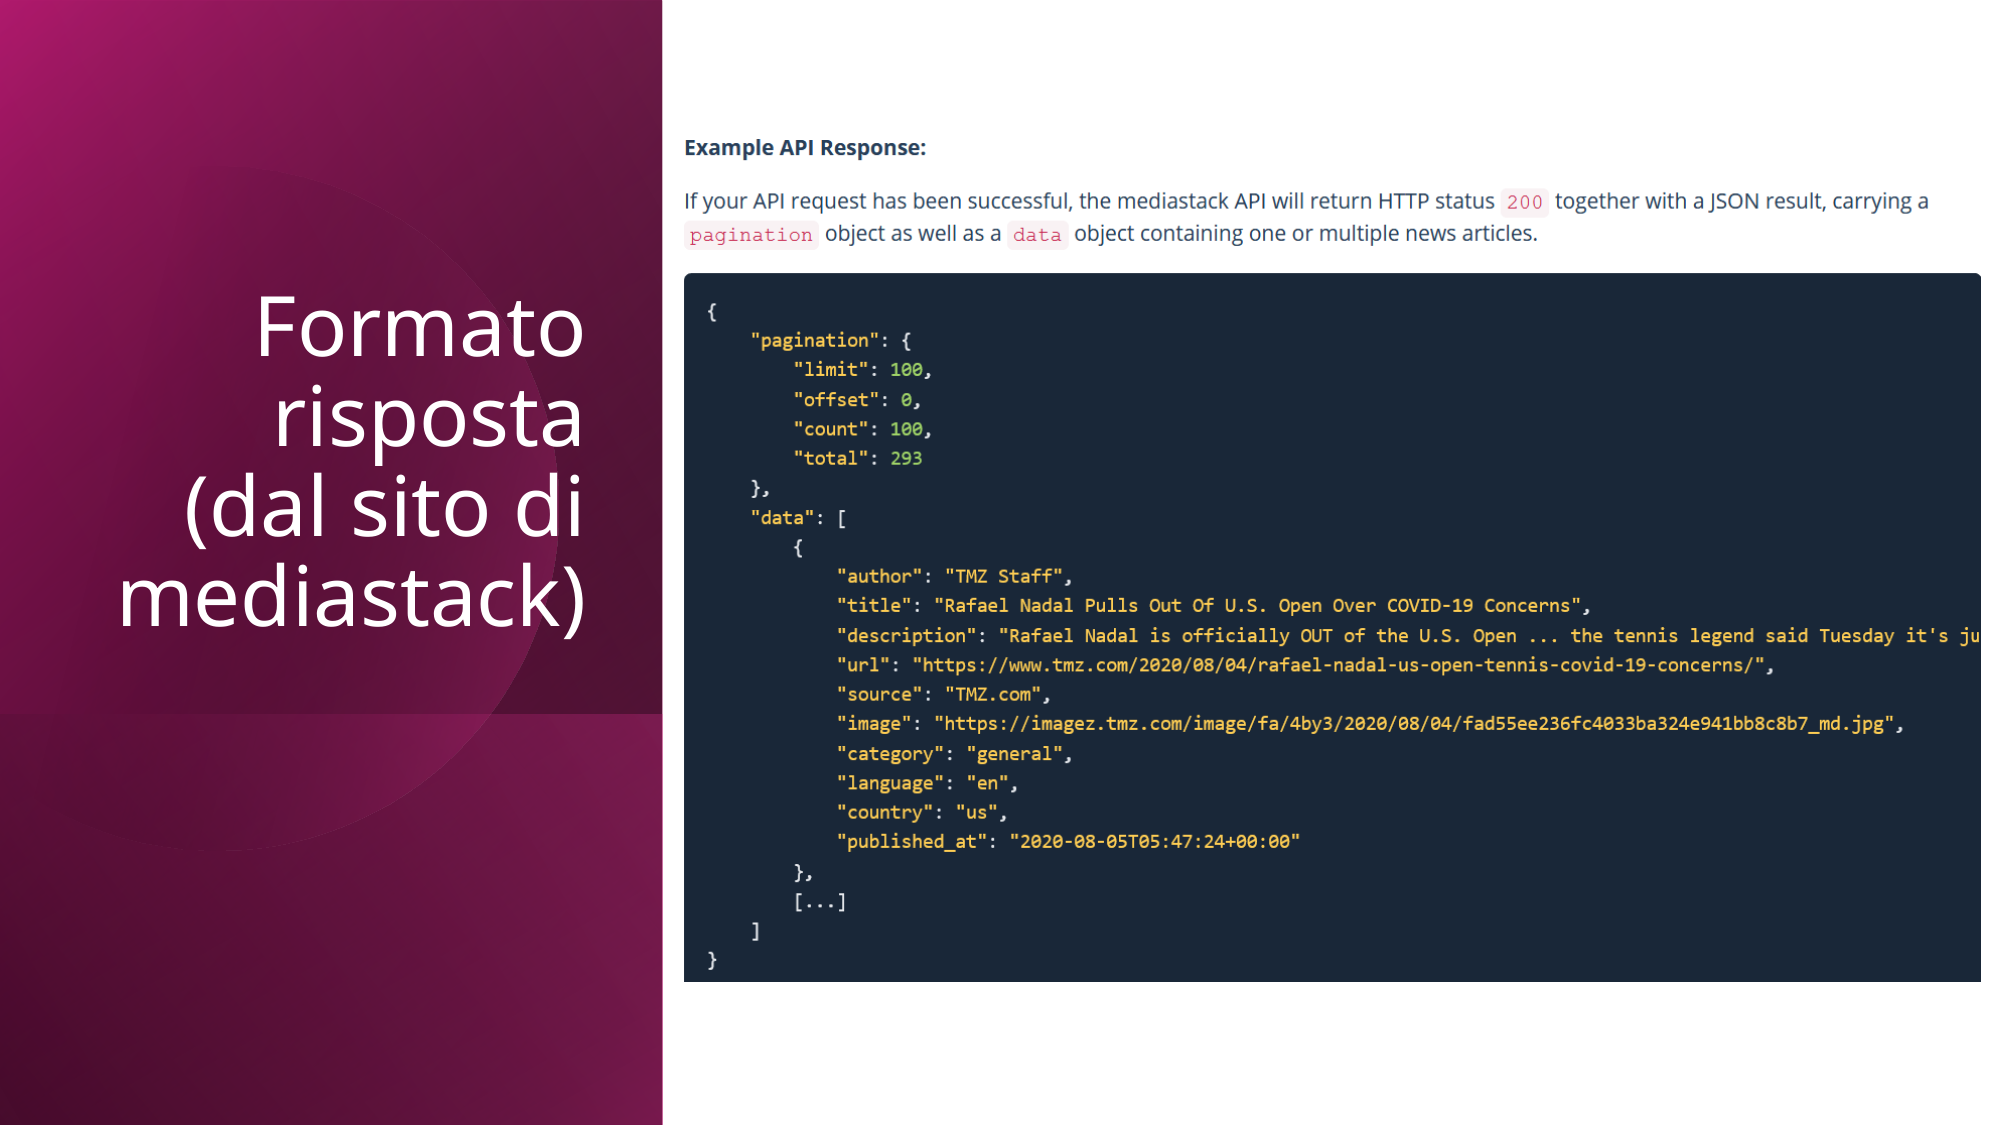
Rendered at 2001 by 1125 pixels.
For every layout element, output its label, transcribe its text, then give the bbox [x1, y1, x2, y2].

title Formato risposta (dal sito di mediastack) [76, 96, 602, 652]
text_box [0, 0, 663, 1124]
picture [678, 139, 1981, 982]
text_box [663, 0, 2000, 1125]
